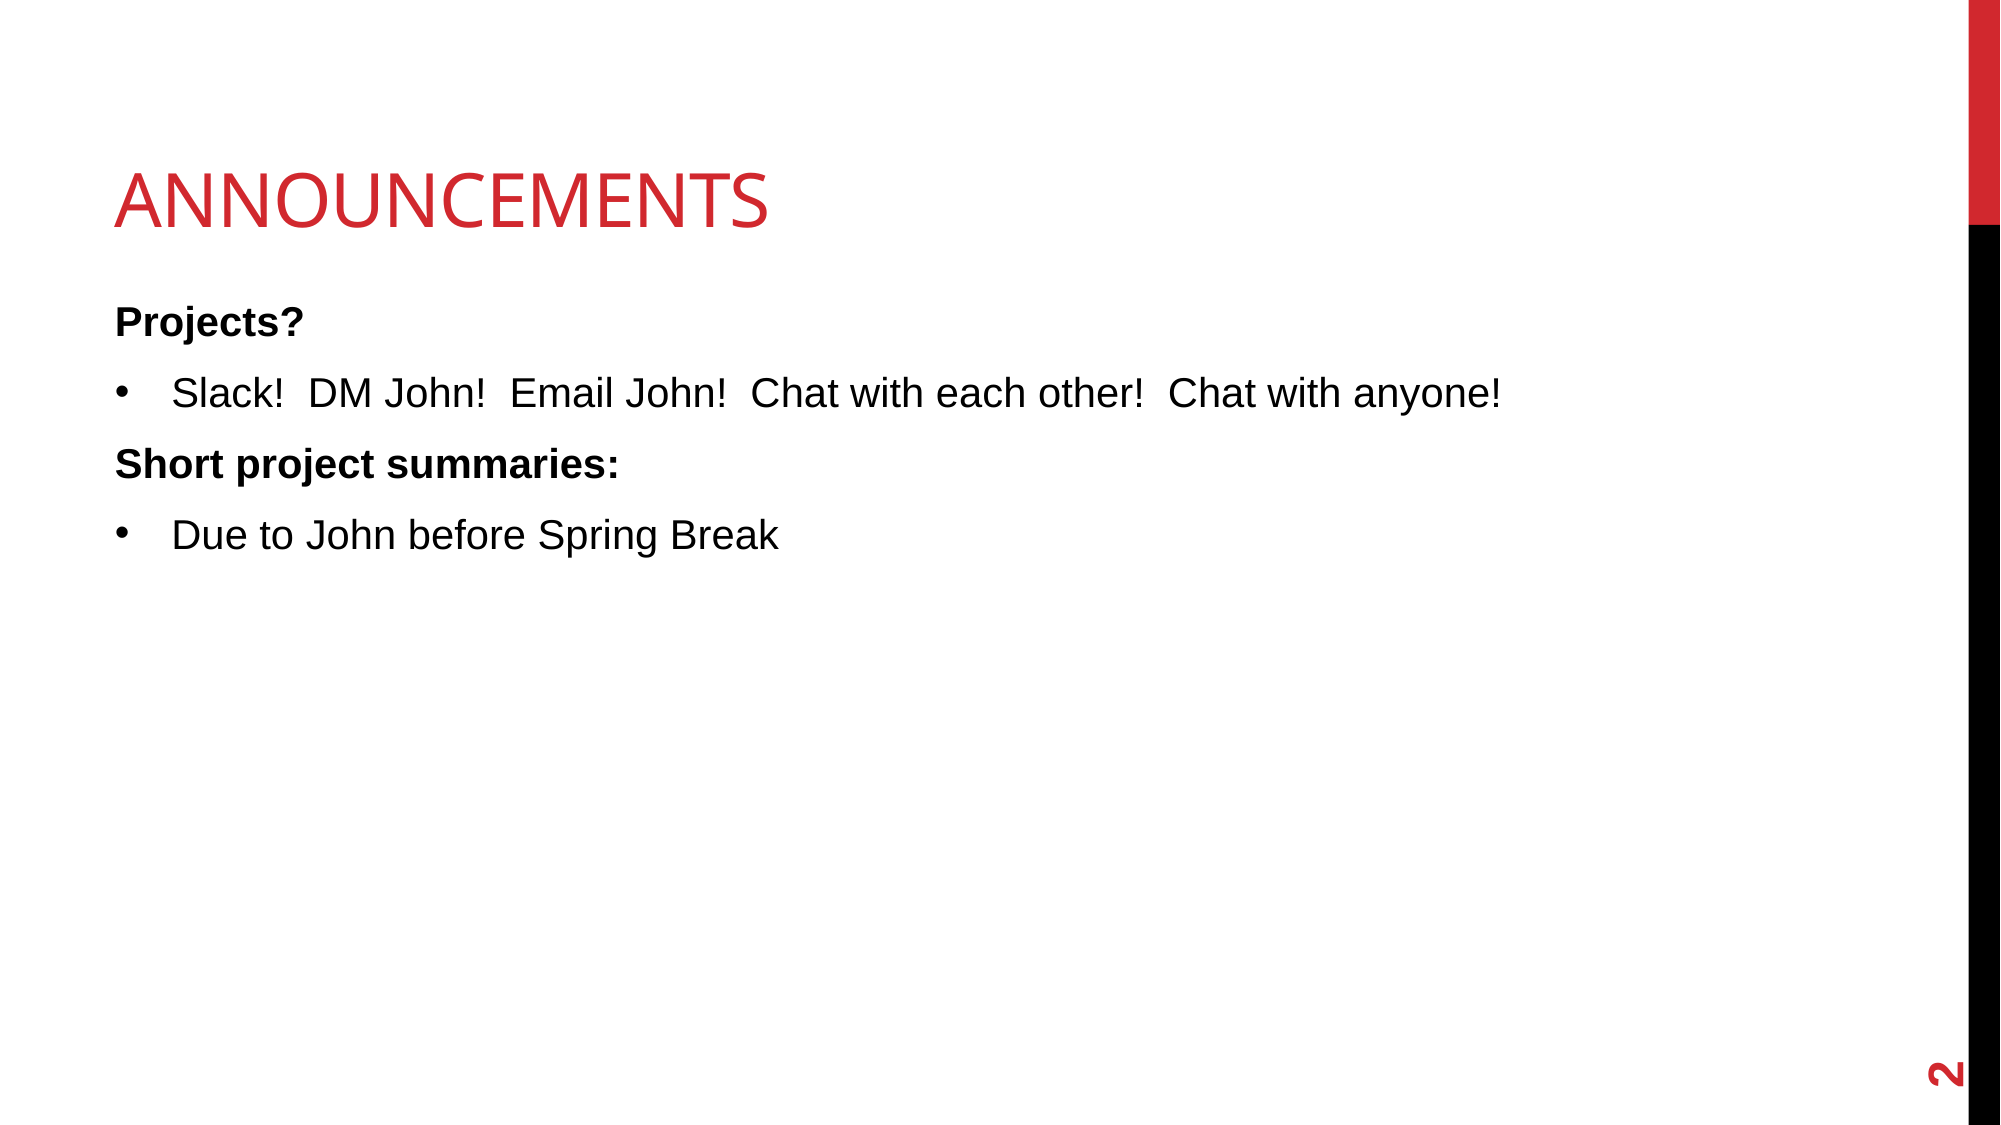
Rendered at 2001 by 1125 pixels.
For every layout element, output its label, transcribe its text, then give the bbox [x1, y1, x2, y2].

title Announcements [99, 25, 1367, 250]
list Projects? Slack! DM John! Email John! Chat with each other! Chat with anyone! Short project summaries: Due to John before Spring Break [99, 287, 1767, 1005]
slide_number 2 [1903, 887, 1984, 1104]
